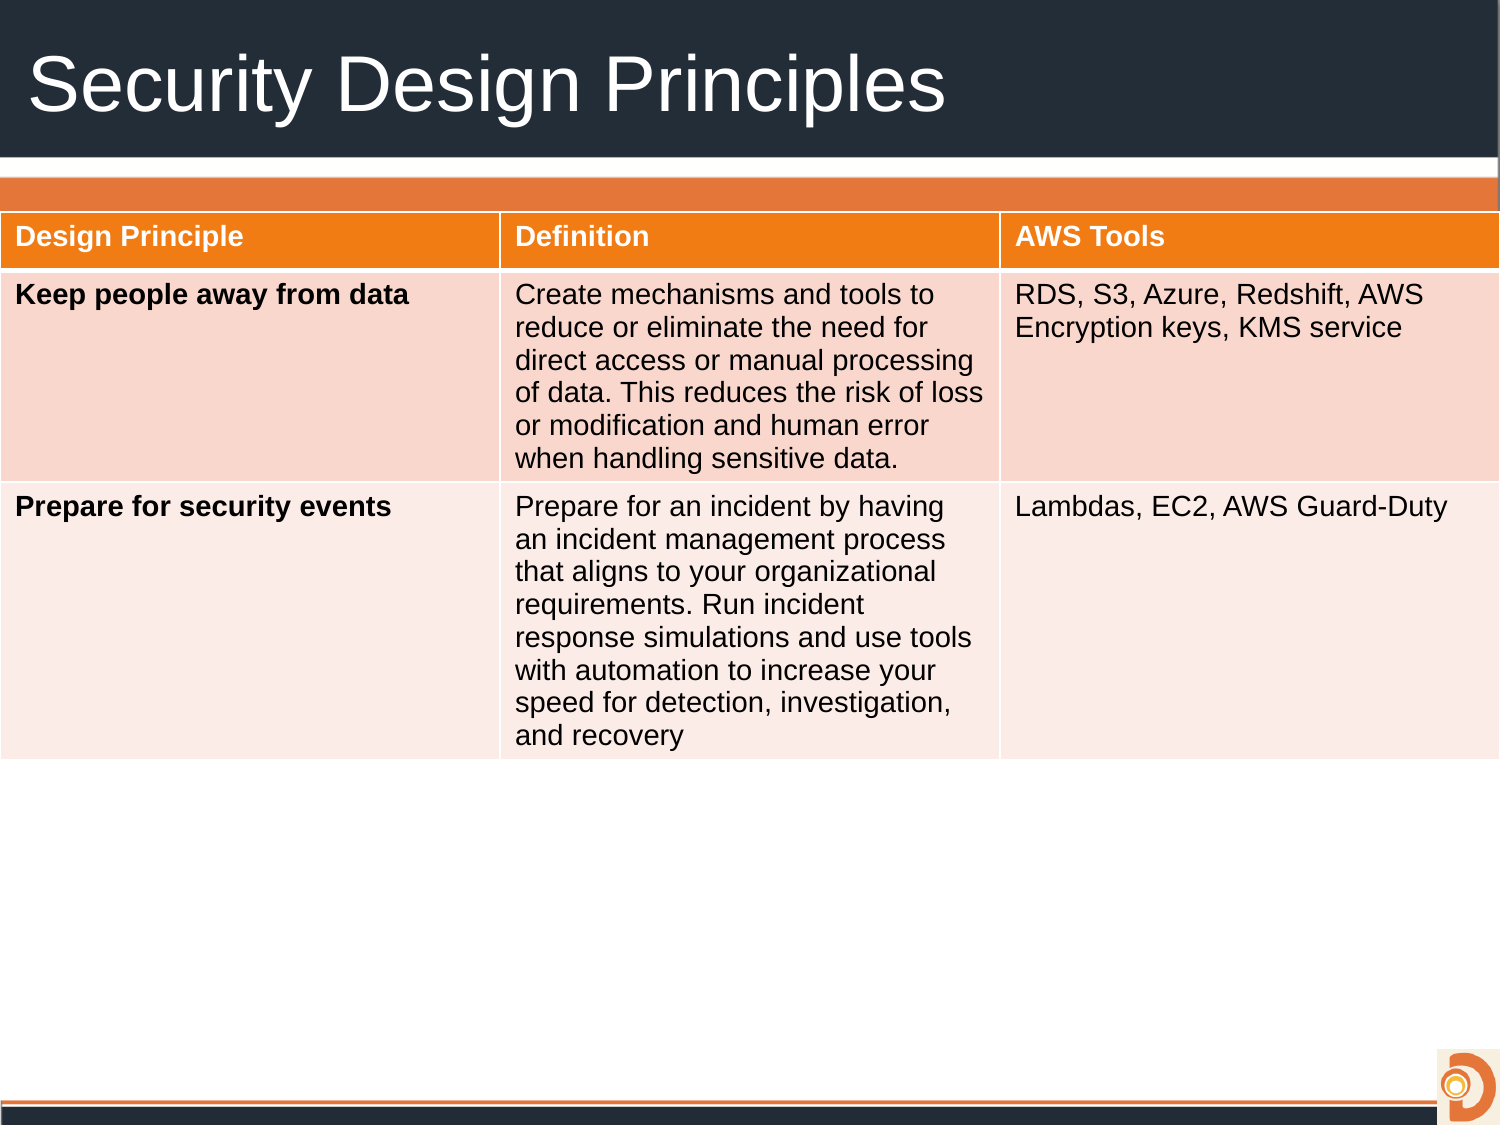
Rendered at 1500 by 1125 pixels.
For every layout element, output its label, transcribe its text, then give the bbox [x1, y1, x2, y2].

picture [2, 1049, 1500, 1125]
picture [0, 0, 1500, 211]
table_cell Prepare for an incident by having an incident management process that aligns to your organizational requirements. Run incident response simulations and use tools with automation to increase your speed for detection, investigation, and recovery [501, 483, 999, 759]
table_cell RDS, S3, Azure, Redshift, AWS Encryption keys, KMS service [1001, 273, 1499, 481]
table_header Design Principle [1, 213, 499, 268]
table_cell Prepare for security events [1, 483, 499, 759]
title Security Design Principles [12, 24, 1488, 136]
table_cell Create mechanisms and tools to reduce or eliminate the need for direct access or manual processing of data. This reduces the risk of loss or modification and human error when handling sensitive data. [501, 273, 999, 481]
table_header Definition [501, 213, 999, 268]
table_header AWS Tools [1001, 213, 1499, 268]
table_cell Lambdas, EC2, AWS Guard-Duty [1001, 483, 1499, 759]
table_cell Keep people away from data [1, 273, 499, 481]
